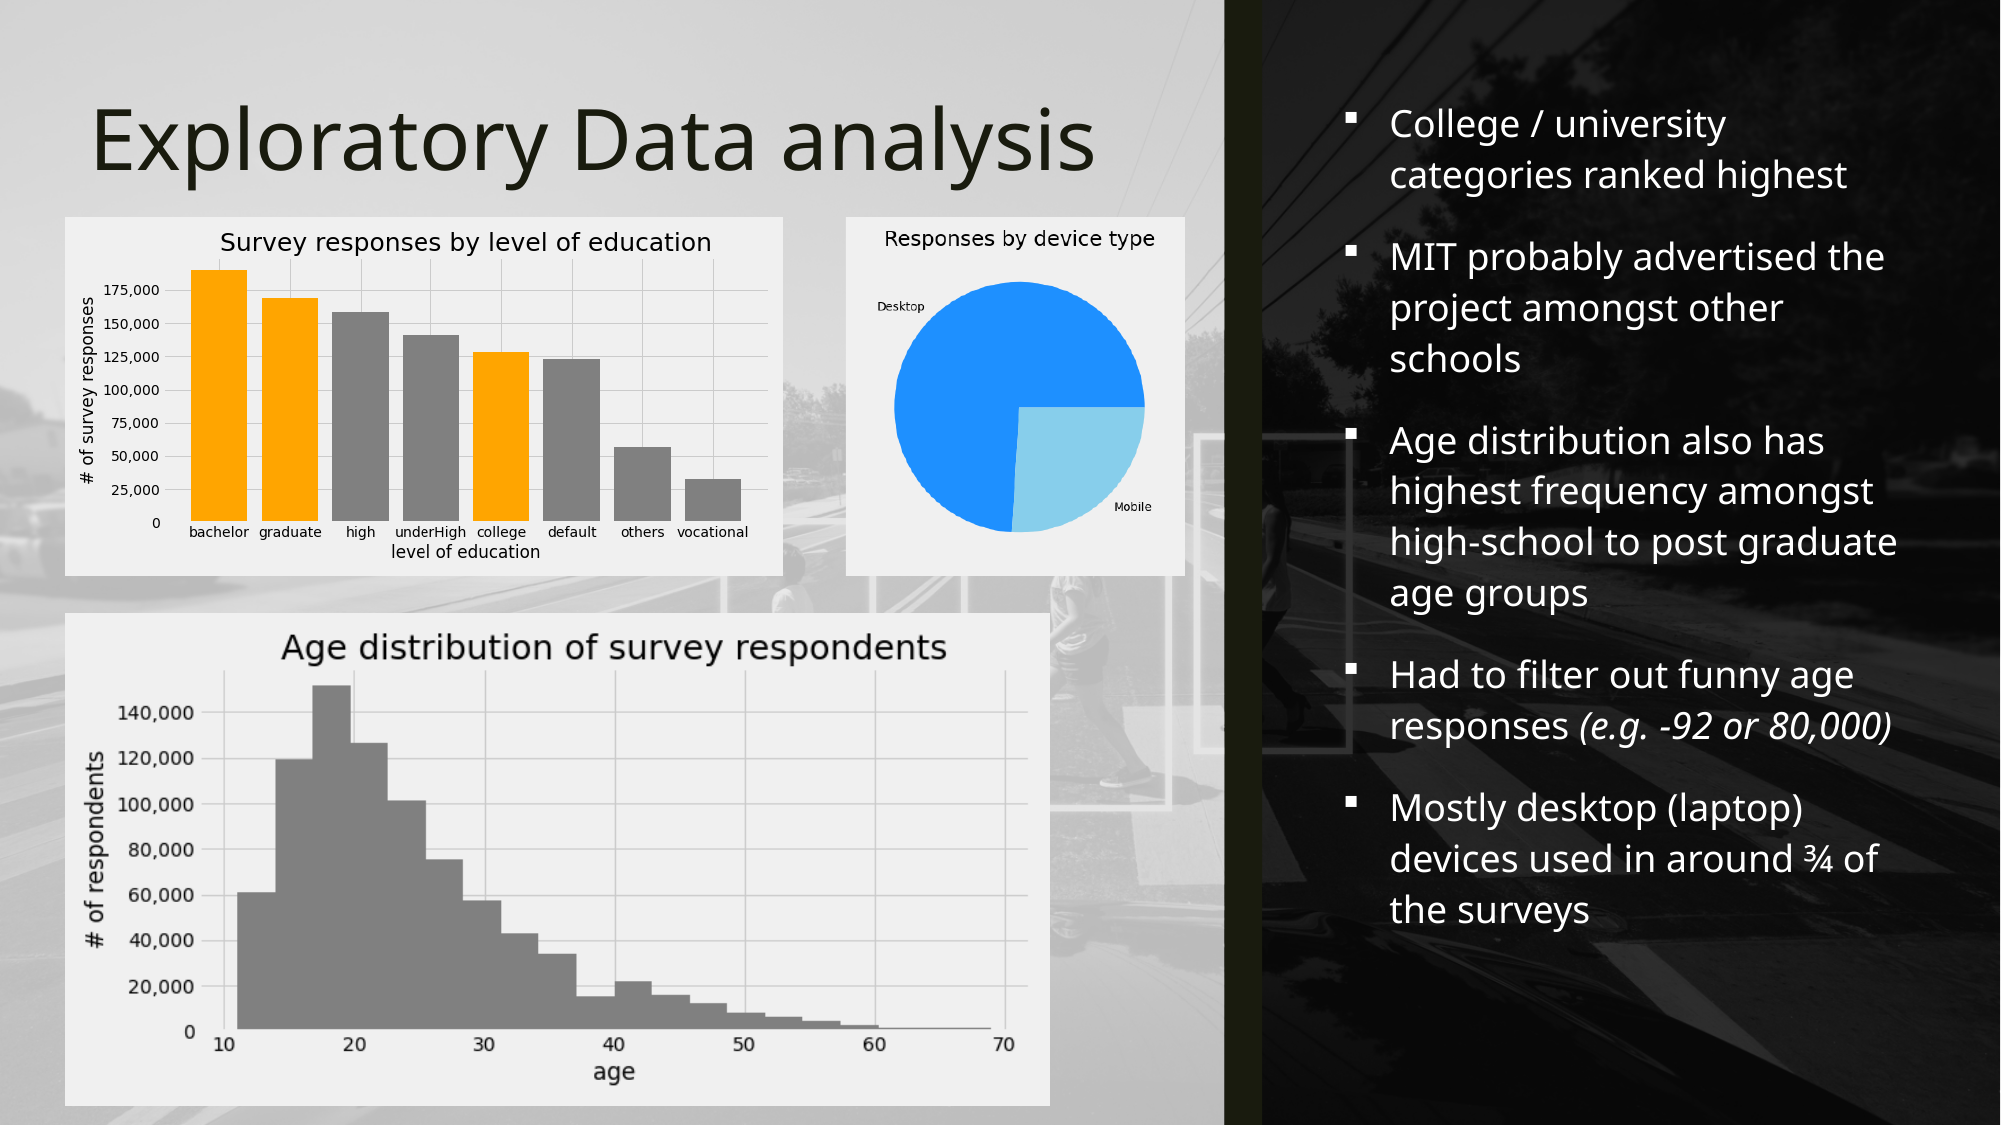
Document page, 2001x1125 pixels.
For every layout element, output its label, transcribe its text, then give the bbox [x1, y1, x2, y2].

list College / university categories ranked highest MIT probably advertised the project amongst other schools Age distribution also has highest frequency amongst high-school to post graduate age groups Had to filter out funny age responses (e.g. -92 or 80,000) Mostly desktop (laptop) devices used in around ¾ of the surveys [1327, 86, 1935, 1036]
title Exploratory Data analysis [74, 86, 1138, 204]
picture [65, 613, 1050, 1106]
picture [1263, 0, 2001, 1125]
picture [845, 217, 1185, 576]
picture [65, 217, 783, 576]
